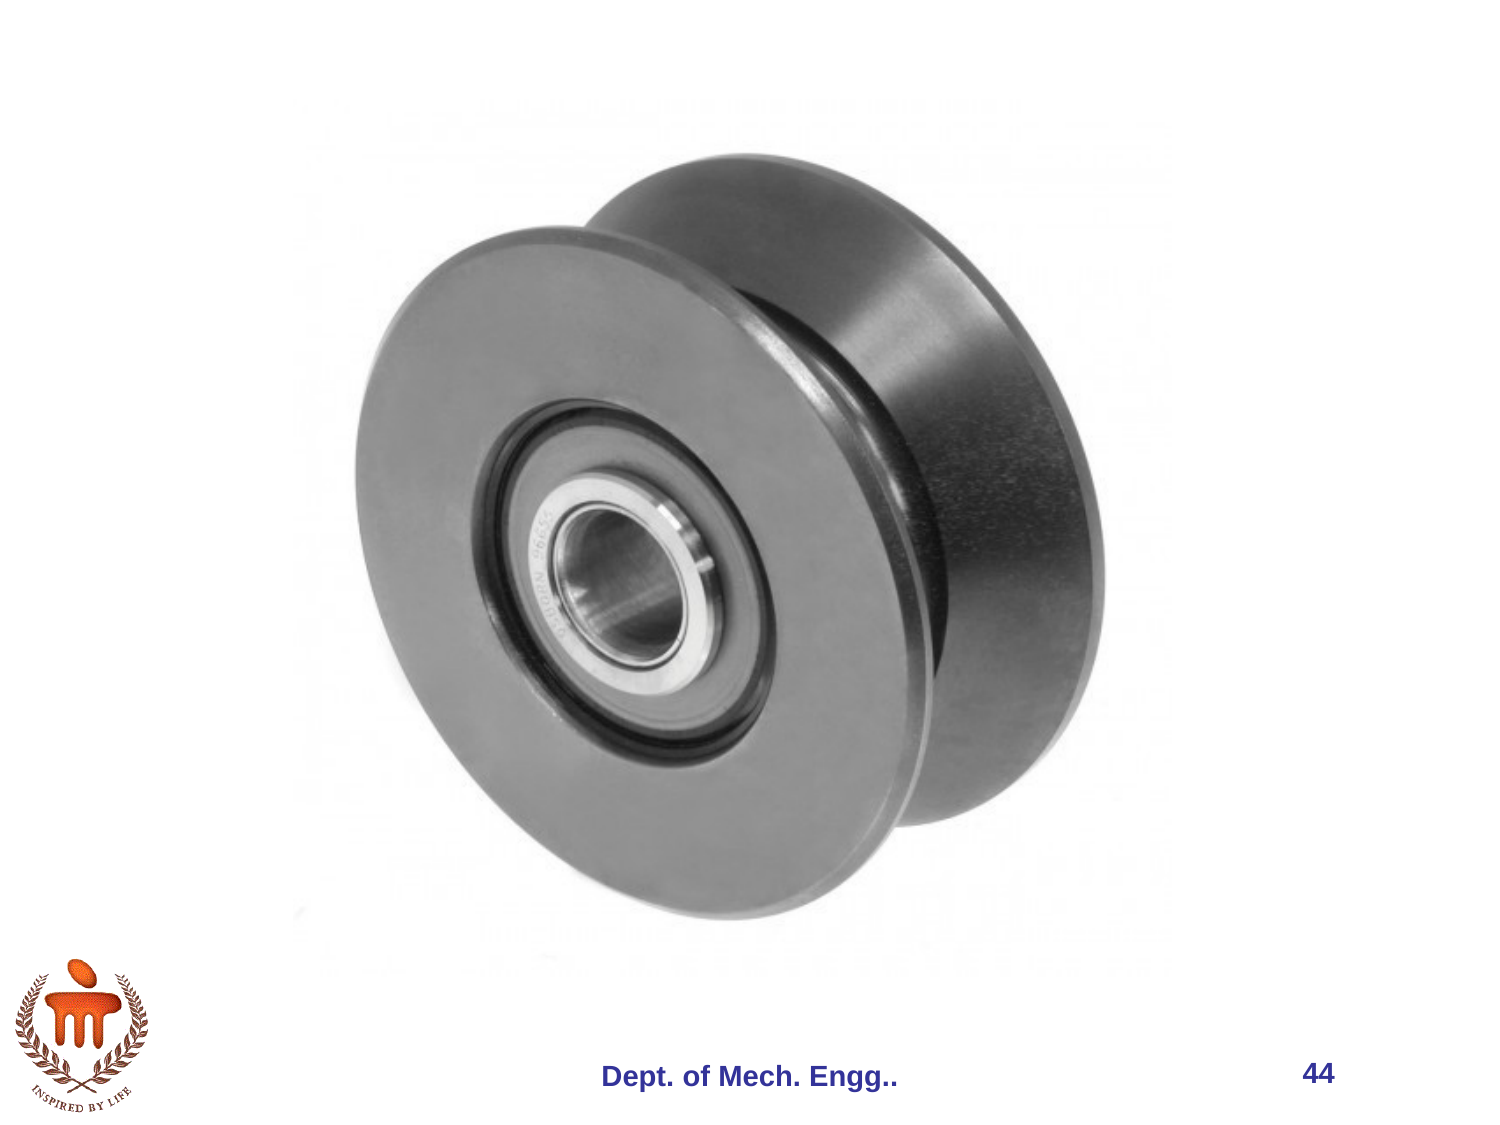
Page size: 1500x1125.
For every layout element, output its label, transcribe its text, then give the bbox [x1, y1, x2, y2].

footer Dept. of Mech. Engg.. [512, 1049, 988, 1103]
picture [0, 952, 157, 1118]
slide_number 44 [999, 1046, 1351, 1125]
picture [293, 99, 1172, 978]
